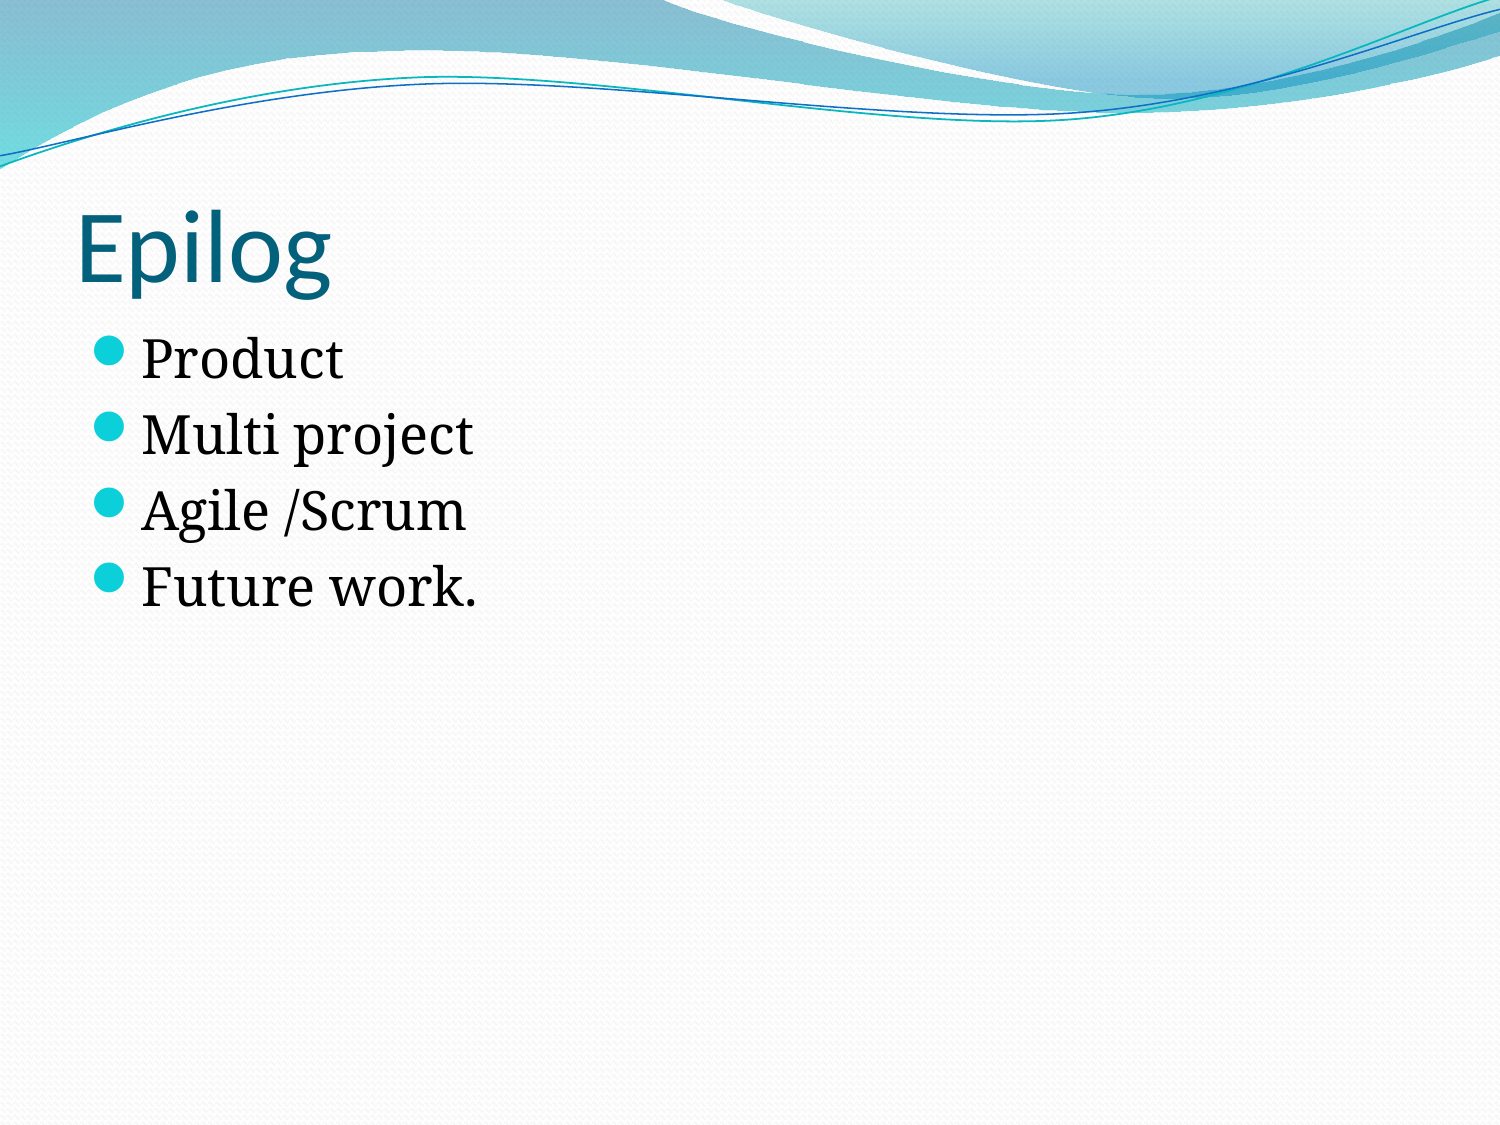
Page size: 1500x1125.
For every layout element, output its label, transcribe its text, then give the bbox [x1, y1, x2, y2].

title Epilog [75, 115, 1425, 303]
list Product Multi project Agile /Scrum Future work. [75, 317, 1425, 1038]
